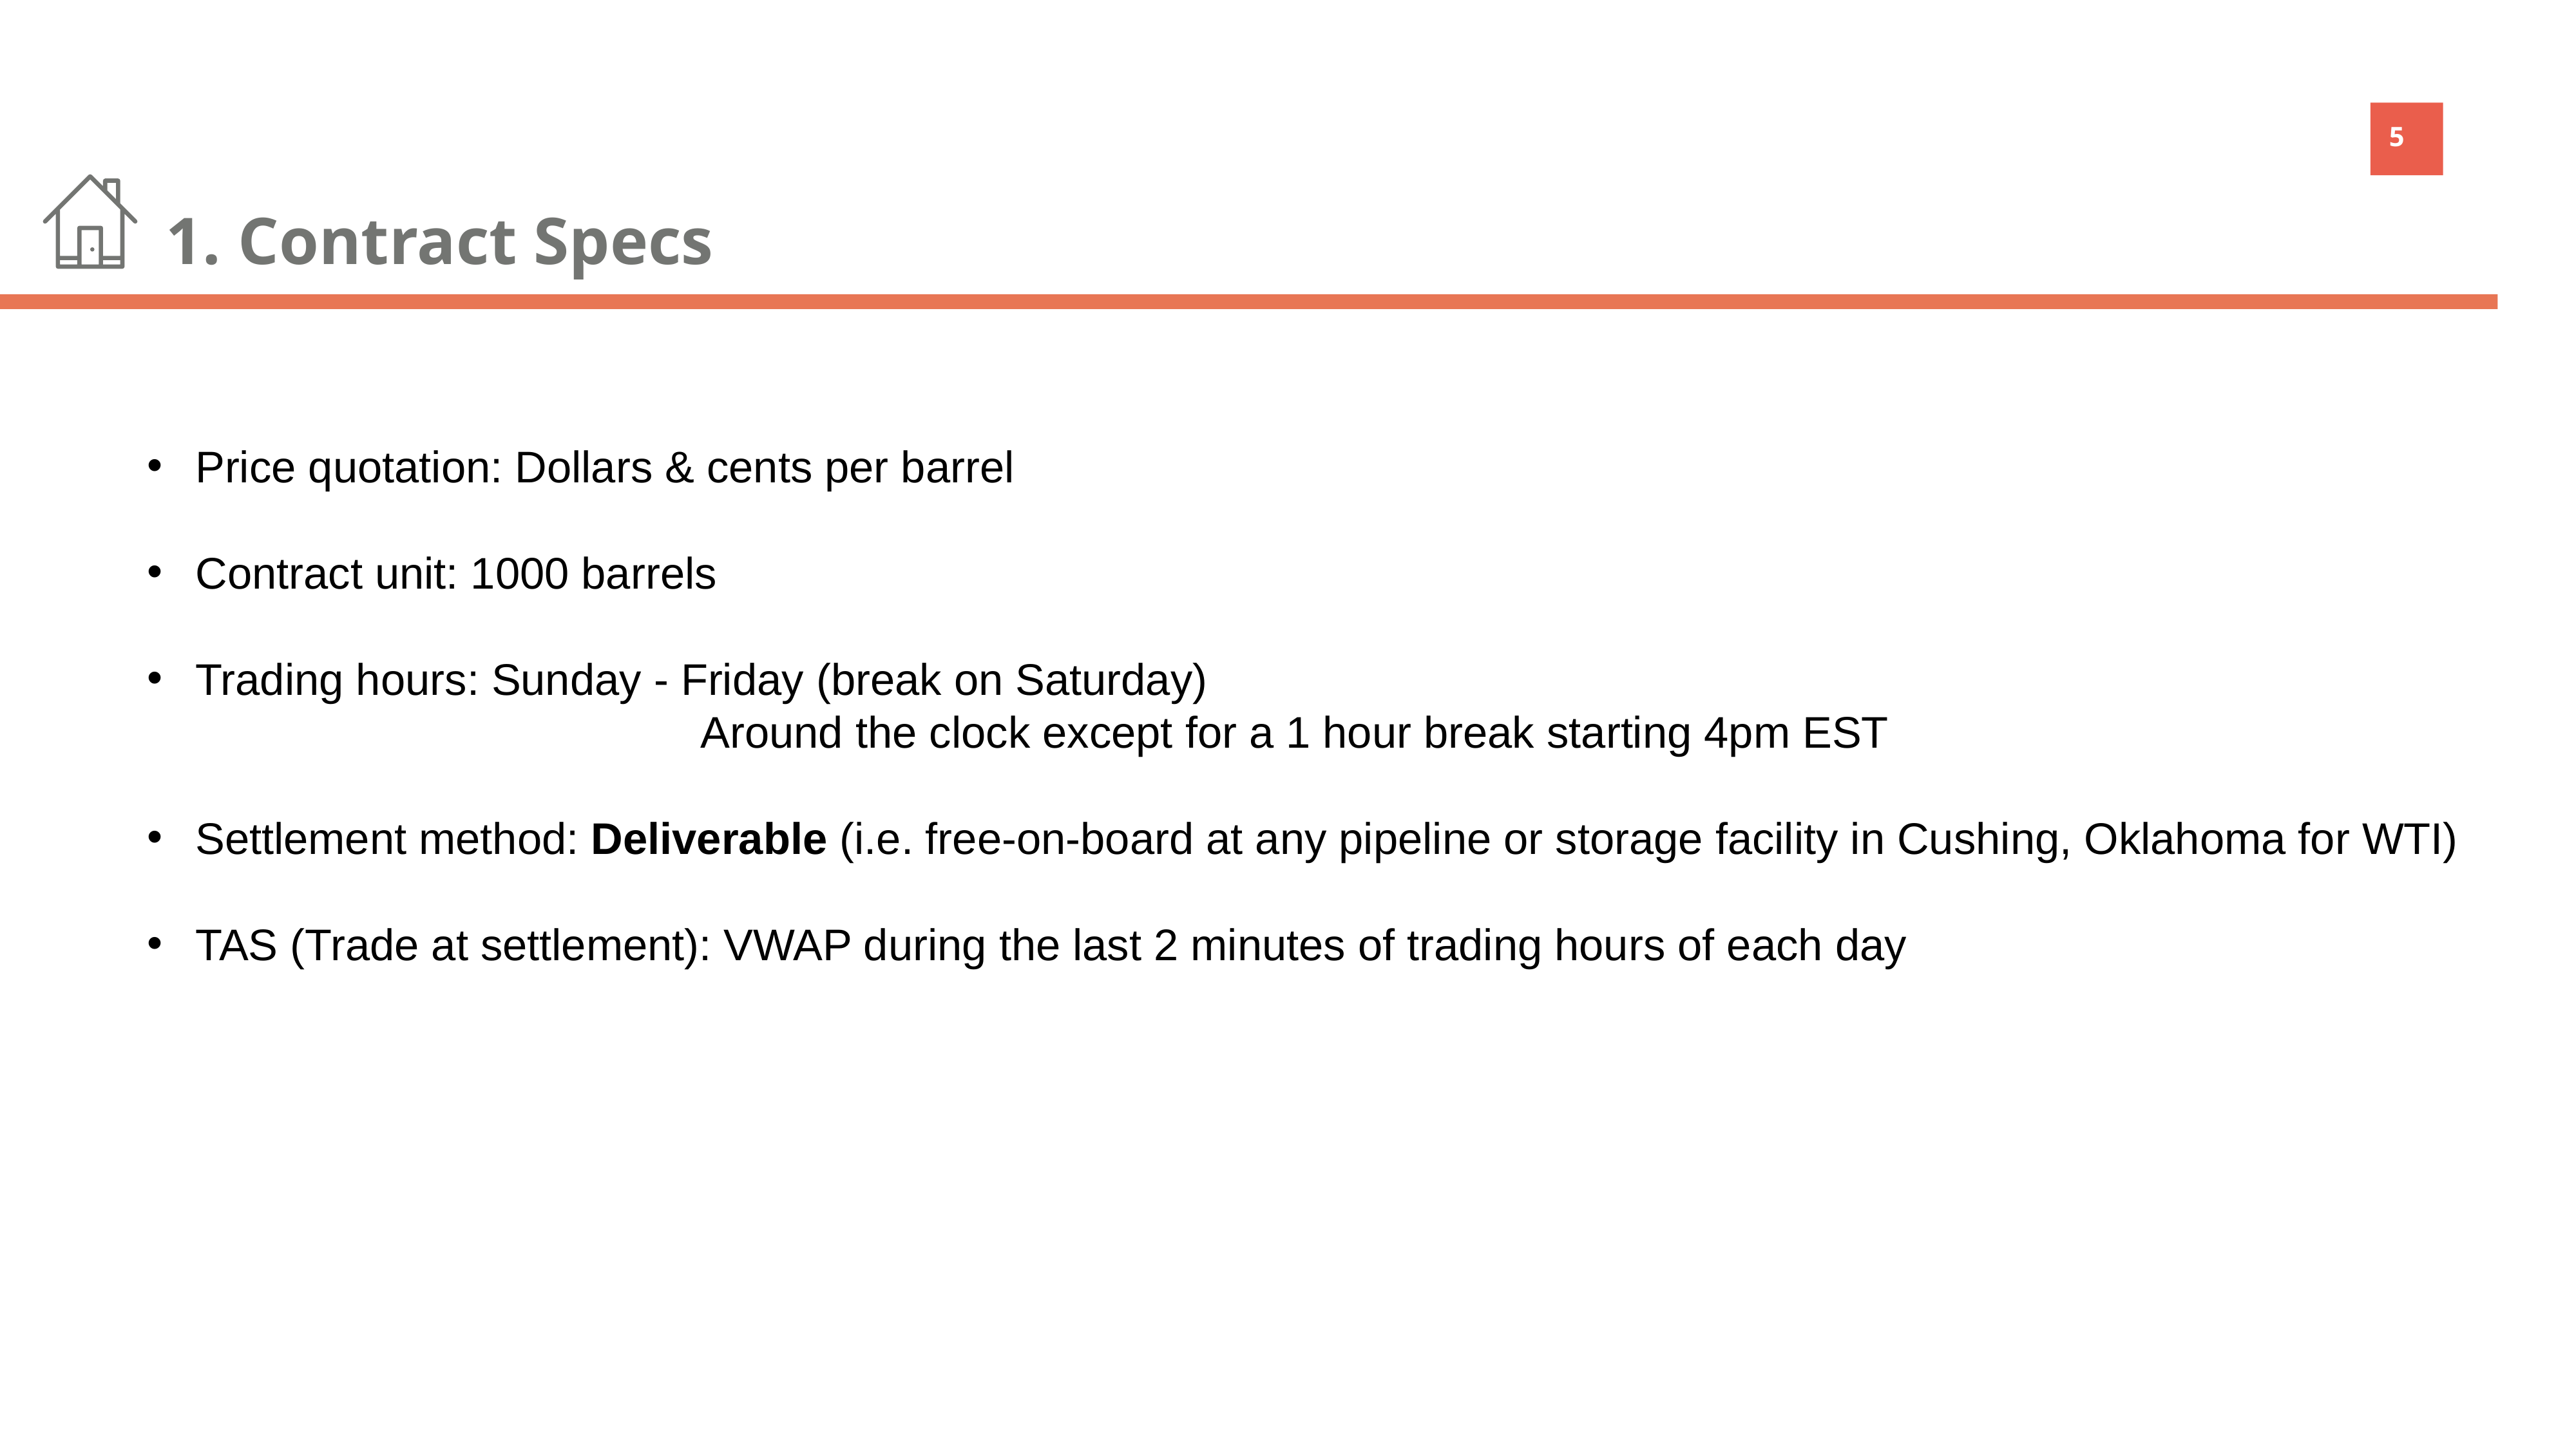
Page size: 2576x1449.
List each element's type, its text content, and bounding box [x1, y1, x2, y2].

text_box [0, 294, 2498, 309]
text_box [43, 174, 138, 269]
text_box Price quotation: Dollars & cents per barrel Contract unit: 1000 barrels Trading hours: Sunday - Friday (break on Saturday) Around the clock except for a 1 hour break starting 4pm EST Settlement method: Deliverable (i.e. free-on-board at any pipeline or storage facility in Cushing, Oklahoma for WTI) TAS (Trade at settlement): VWAP during the last 2 minutes of trading hours of each day [137, 433, 2480, 1101]
text_box 1. Contract Specs [157, 156, 1203, 269]
